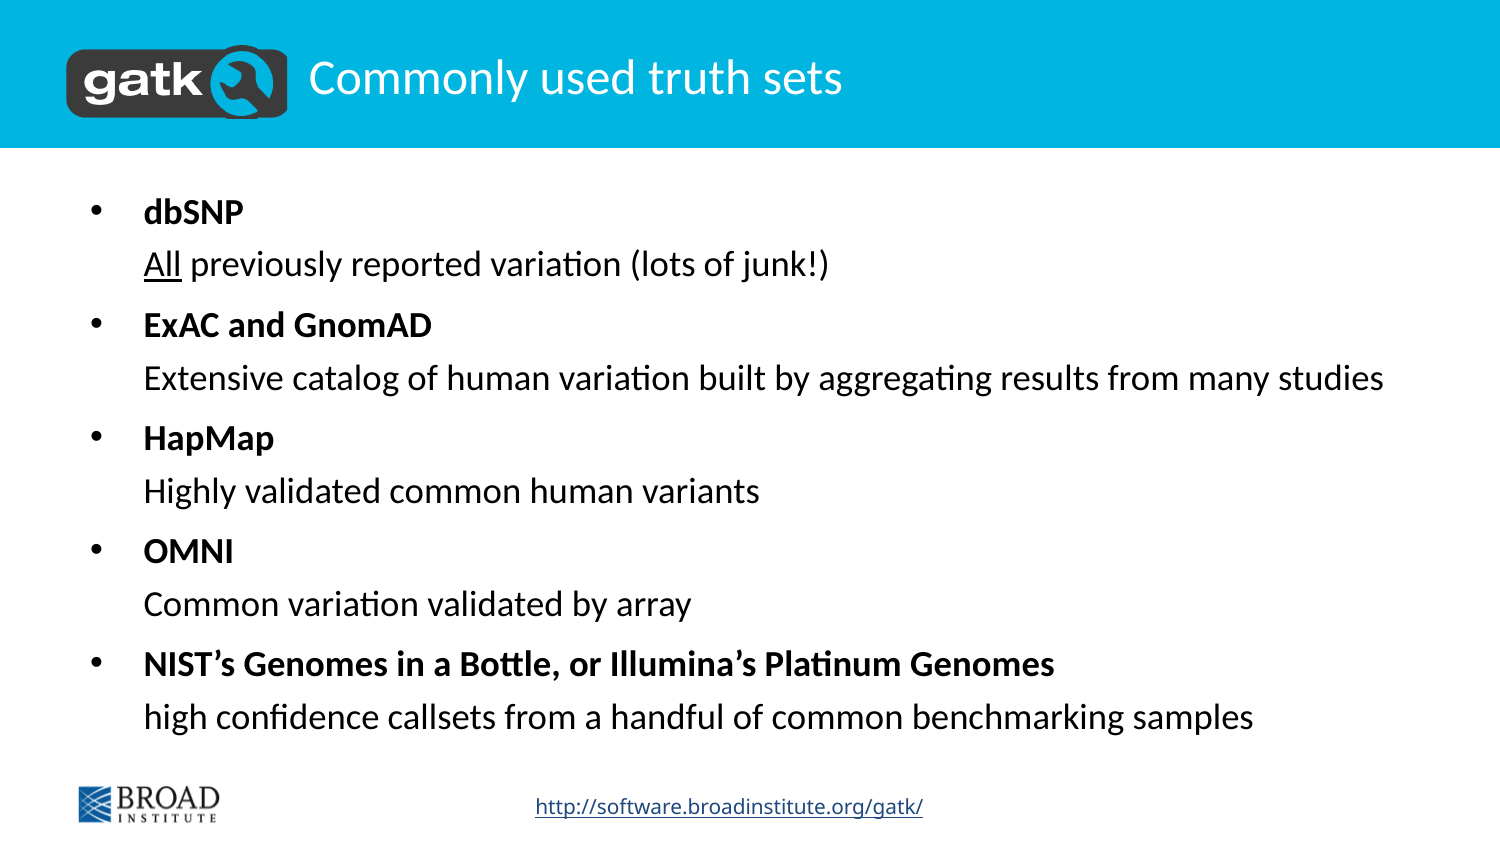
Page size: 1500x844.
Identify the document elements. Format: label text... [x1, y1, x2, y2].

list dbSNP All previously reported variation (lots of junk!) ExAC and GnomAD Extensive catalog of human variation built by aggregating results from many studies HapMap Highly validated common human variants OMNI Common variation validated by array NIST’s Genomes in a Bottle, or Illumina’s Platinum Genomes high confidence callsets from a handful of common benchmarking samples [75, 171, 1425, 778]
title Commonly used truth sets [293, 13, 1500, 136]
